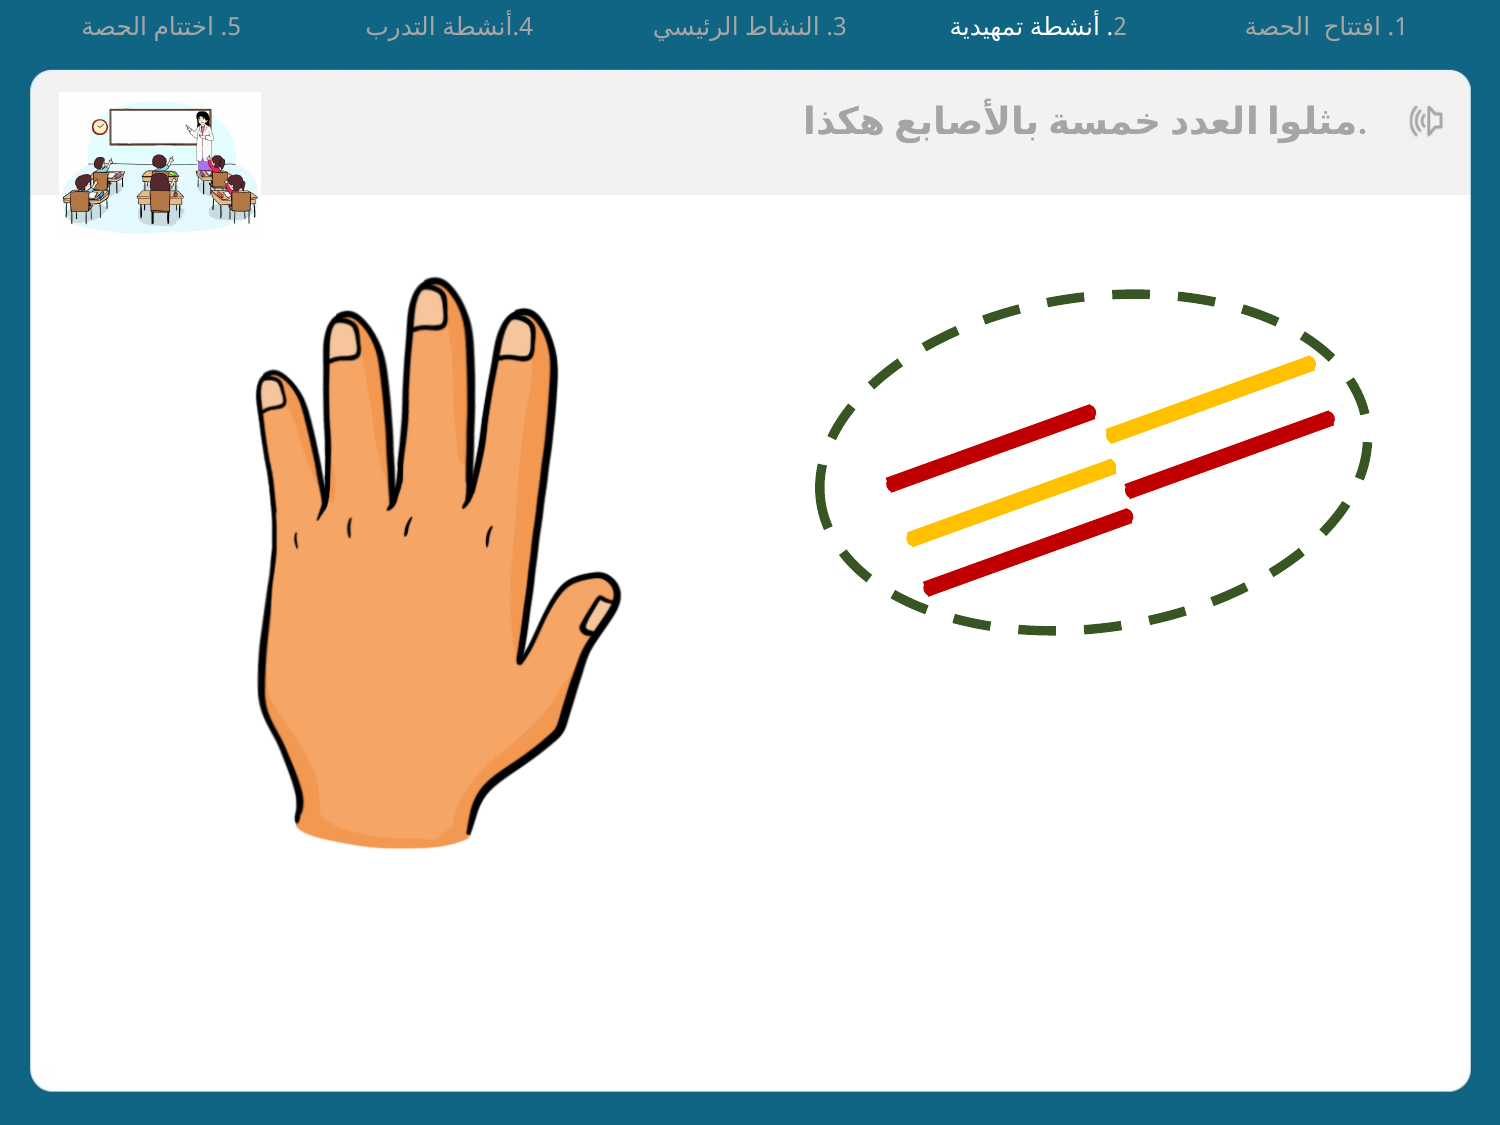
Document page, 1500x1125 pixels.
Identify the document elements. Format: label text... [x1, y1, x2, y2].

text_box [891, 399, 1338, 526]
table_header 3. النشاط الرئيسي [606, 0, 894, 59]
table_header 4.أنشطة التدرب [293, 0, 606, 59]
table_header 1. افتتاح الحصة [1182, 0, 1470, 59]
table_header 5. اختتام الحصة [29, 0, 293, 59]
picture [0, 0, 1500, 1125]
text_box [819, 294, 1368, 631]
table_header 2. أنشطة تمهيدية [894, 0, 1182, 59]
text_box مثلوا العدد خمسة بالأصابع هكذا. [186, 91, 1387, 147]
